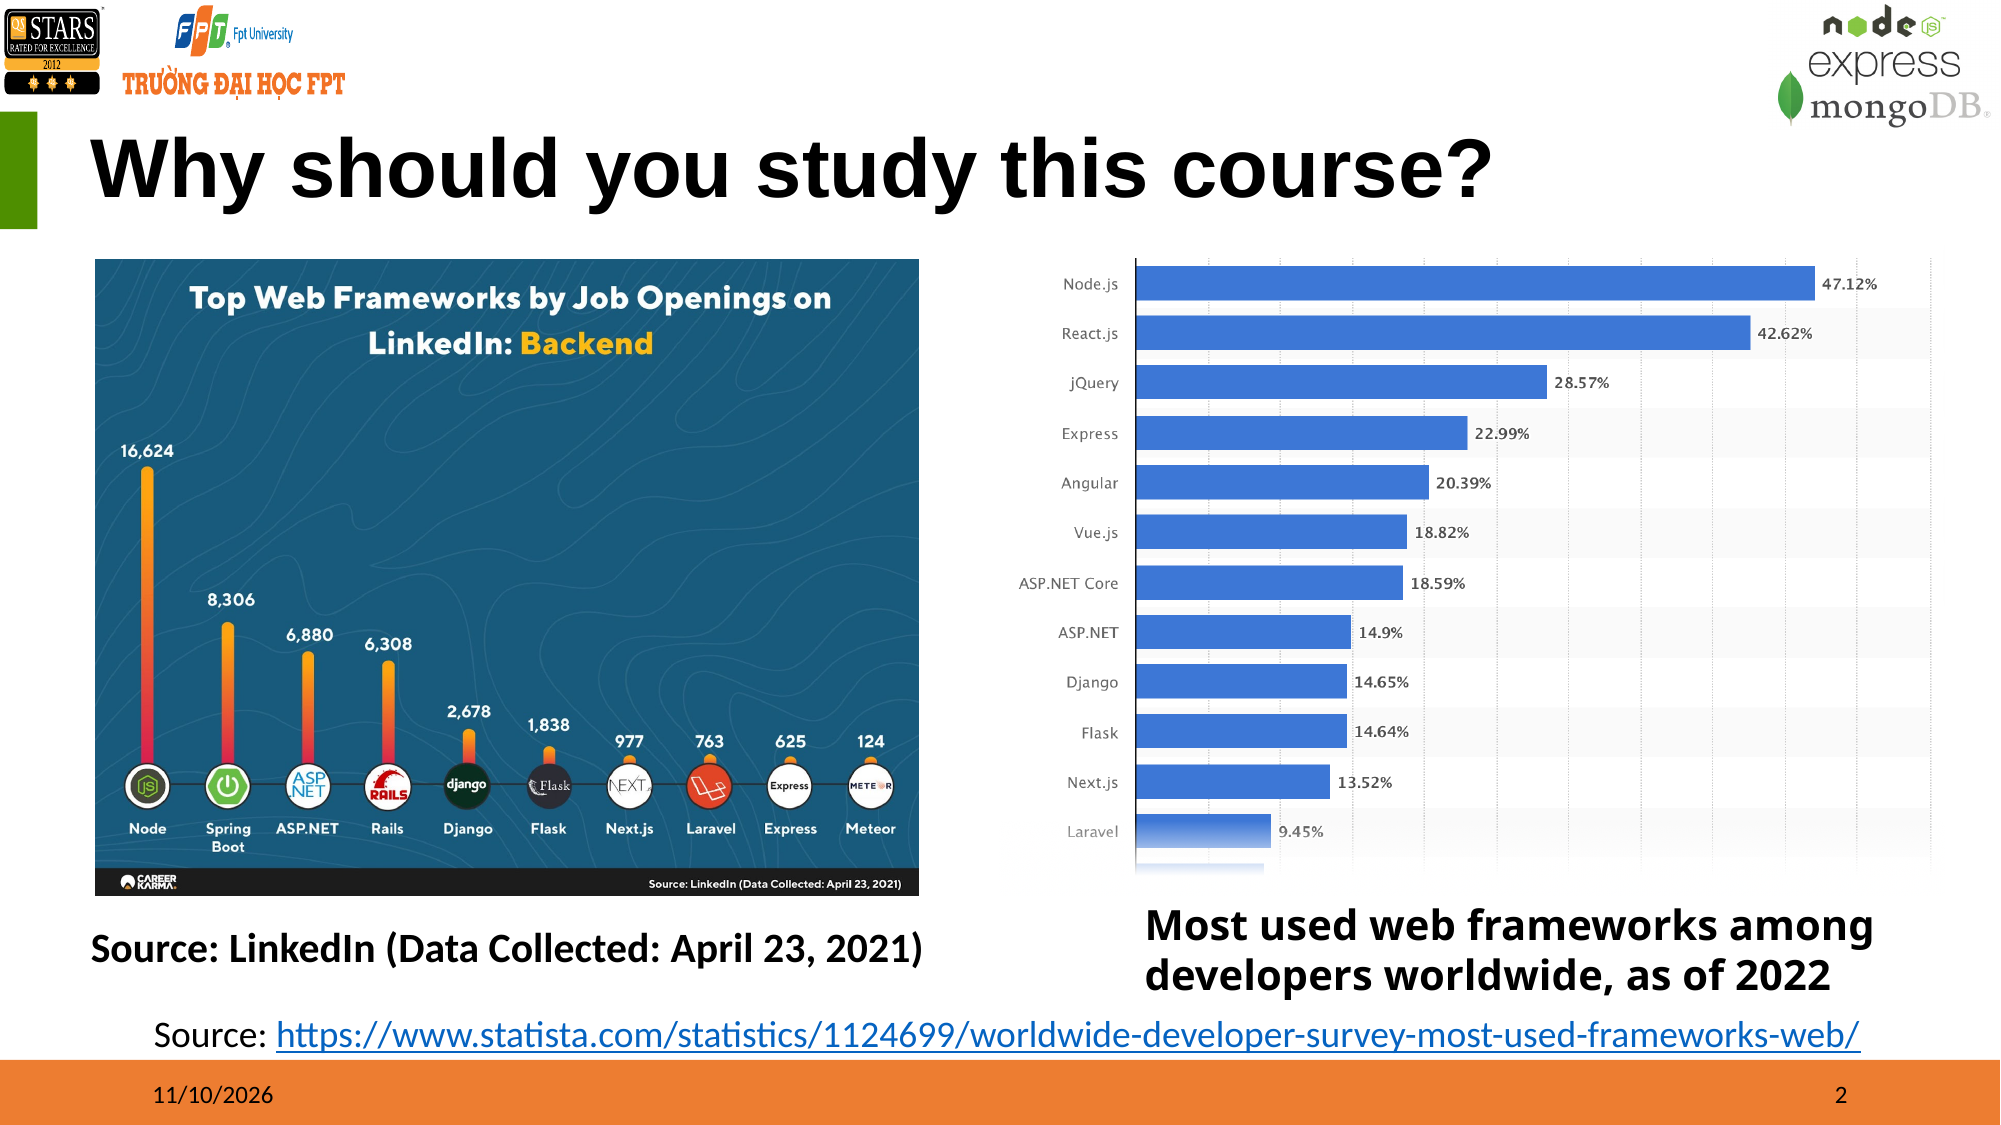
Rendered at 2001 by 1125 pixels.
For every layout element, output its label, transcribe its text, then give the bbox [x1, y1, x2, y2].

text_box Most used web frameworks among developers worldwide, as of 2022 [1129, 891, 2000, 1006]
picture [999, 241, 1945, 896]
picture [95, 259, 919, 896]
slide_number 2 [1412, 1063, 1863, 1124]
picture [1768, 0, 2000, 130]
text_box Source: https://www.statista.com/statistics/1124699/worldwide-developer-survey-most-used-frameworks-web/ [37, 1002, 1978, 1063]
text_box Source: LinkedIn (Data Collected: April 23, 2021) [0, 913, 1042, 979]
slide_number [137, 1063, 588, 1124]
title Why should you study this course? [37, 111, 1978, 230]
